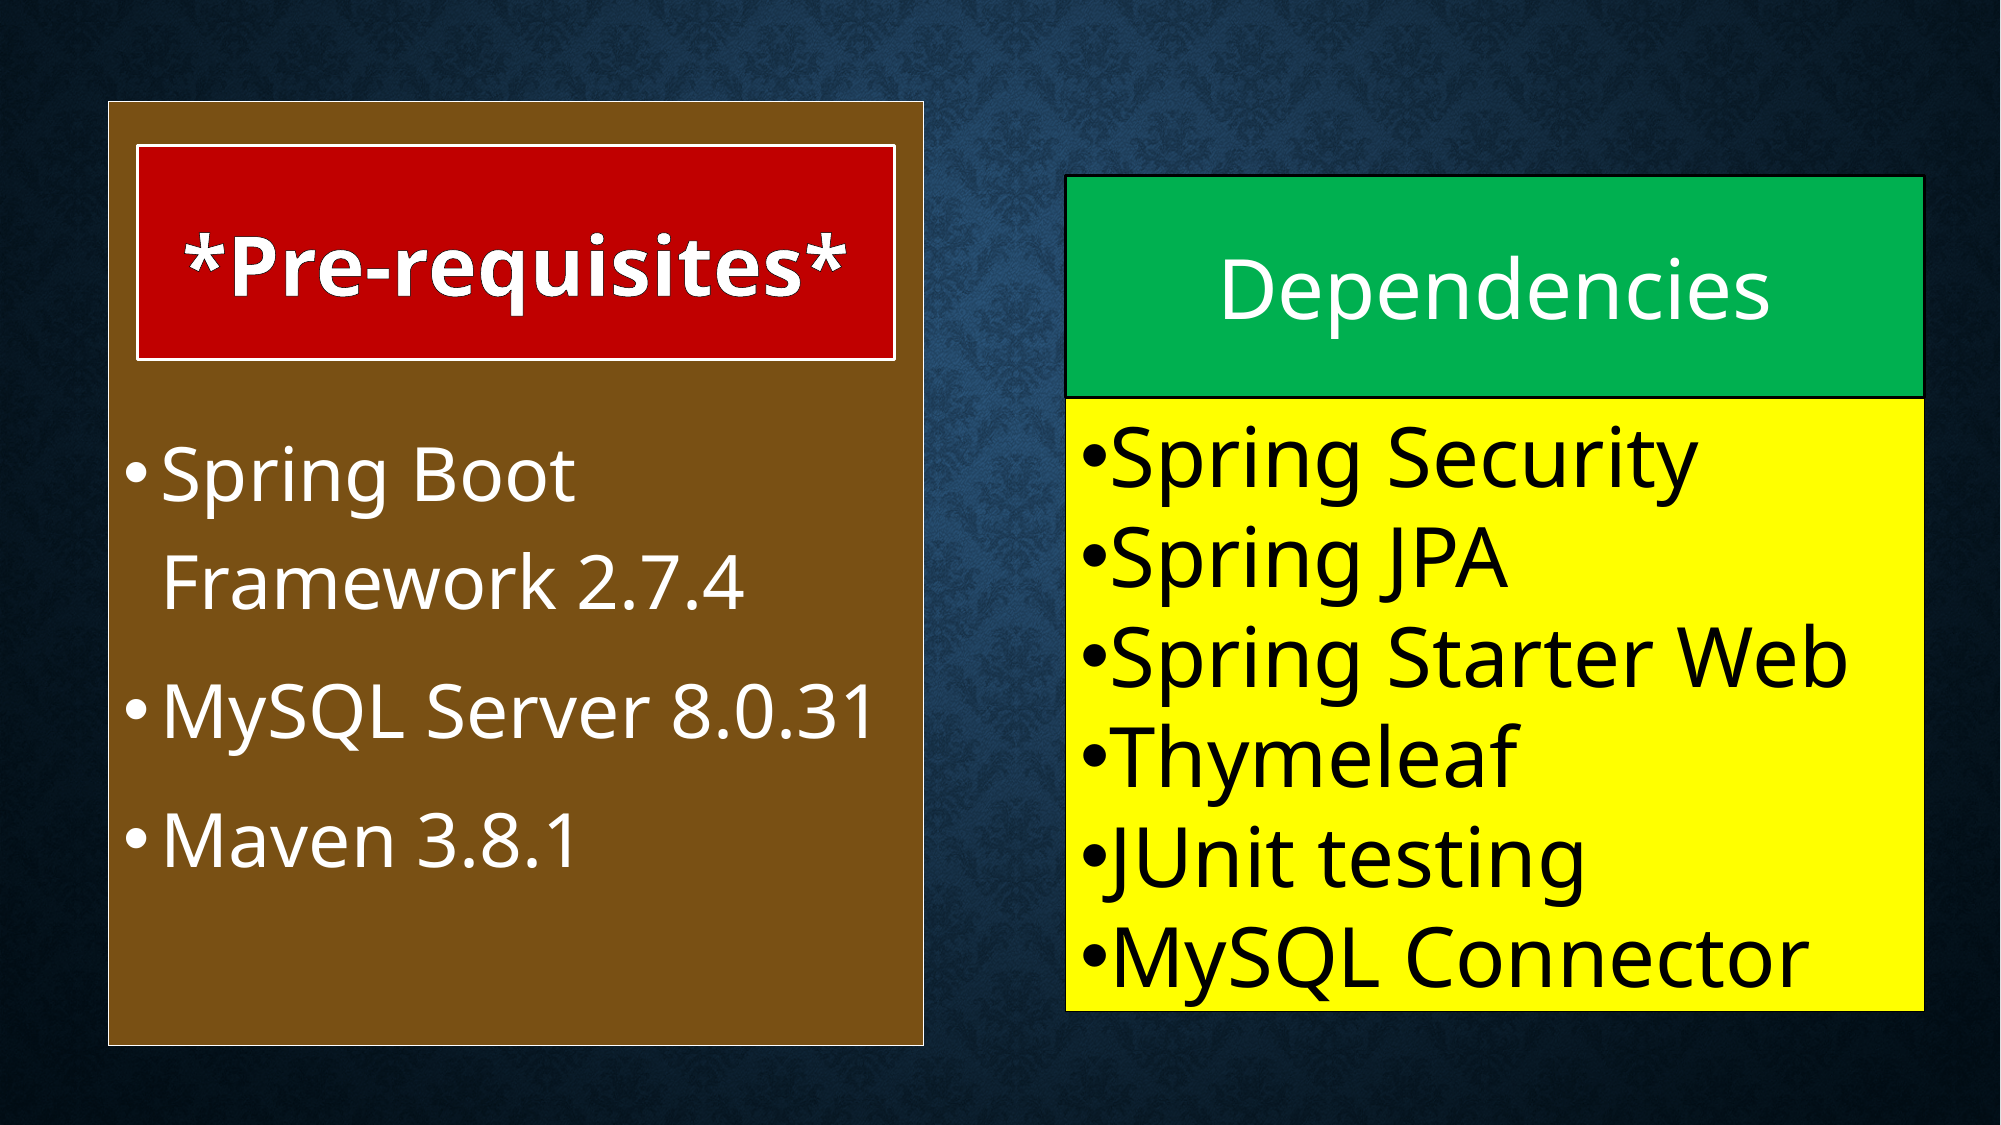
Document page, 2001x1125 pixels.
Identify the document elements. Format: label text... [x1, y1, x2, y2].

text_box *Pre-requisites* [136, 144, 896, 361]
list Spring Boot Framework 2.7.4 MySQL Server 8.0.31 Maven 3.8.1 [108, 101, 924, 1046]
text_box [1064, 174, 1926, 1019]
